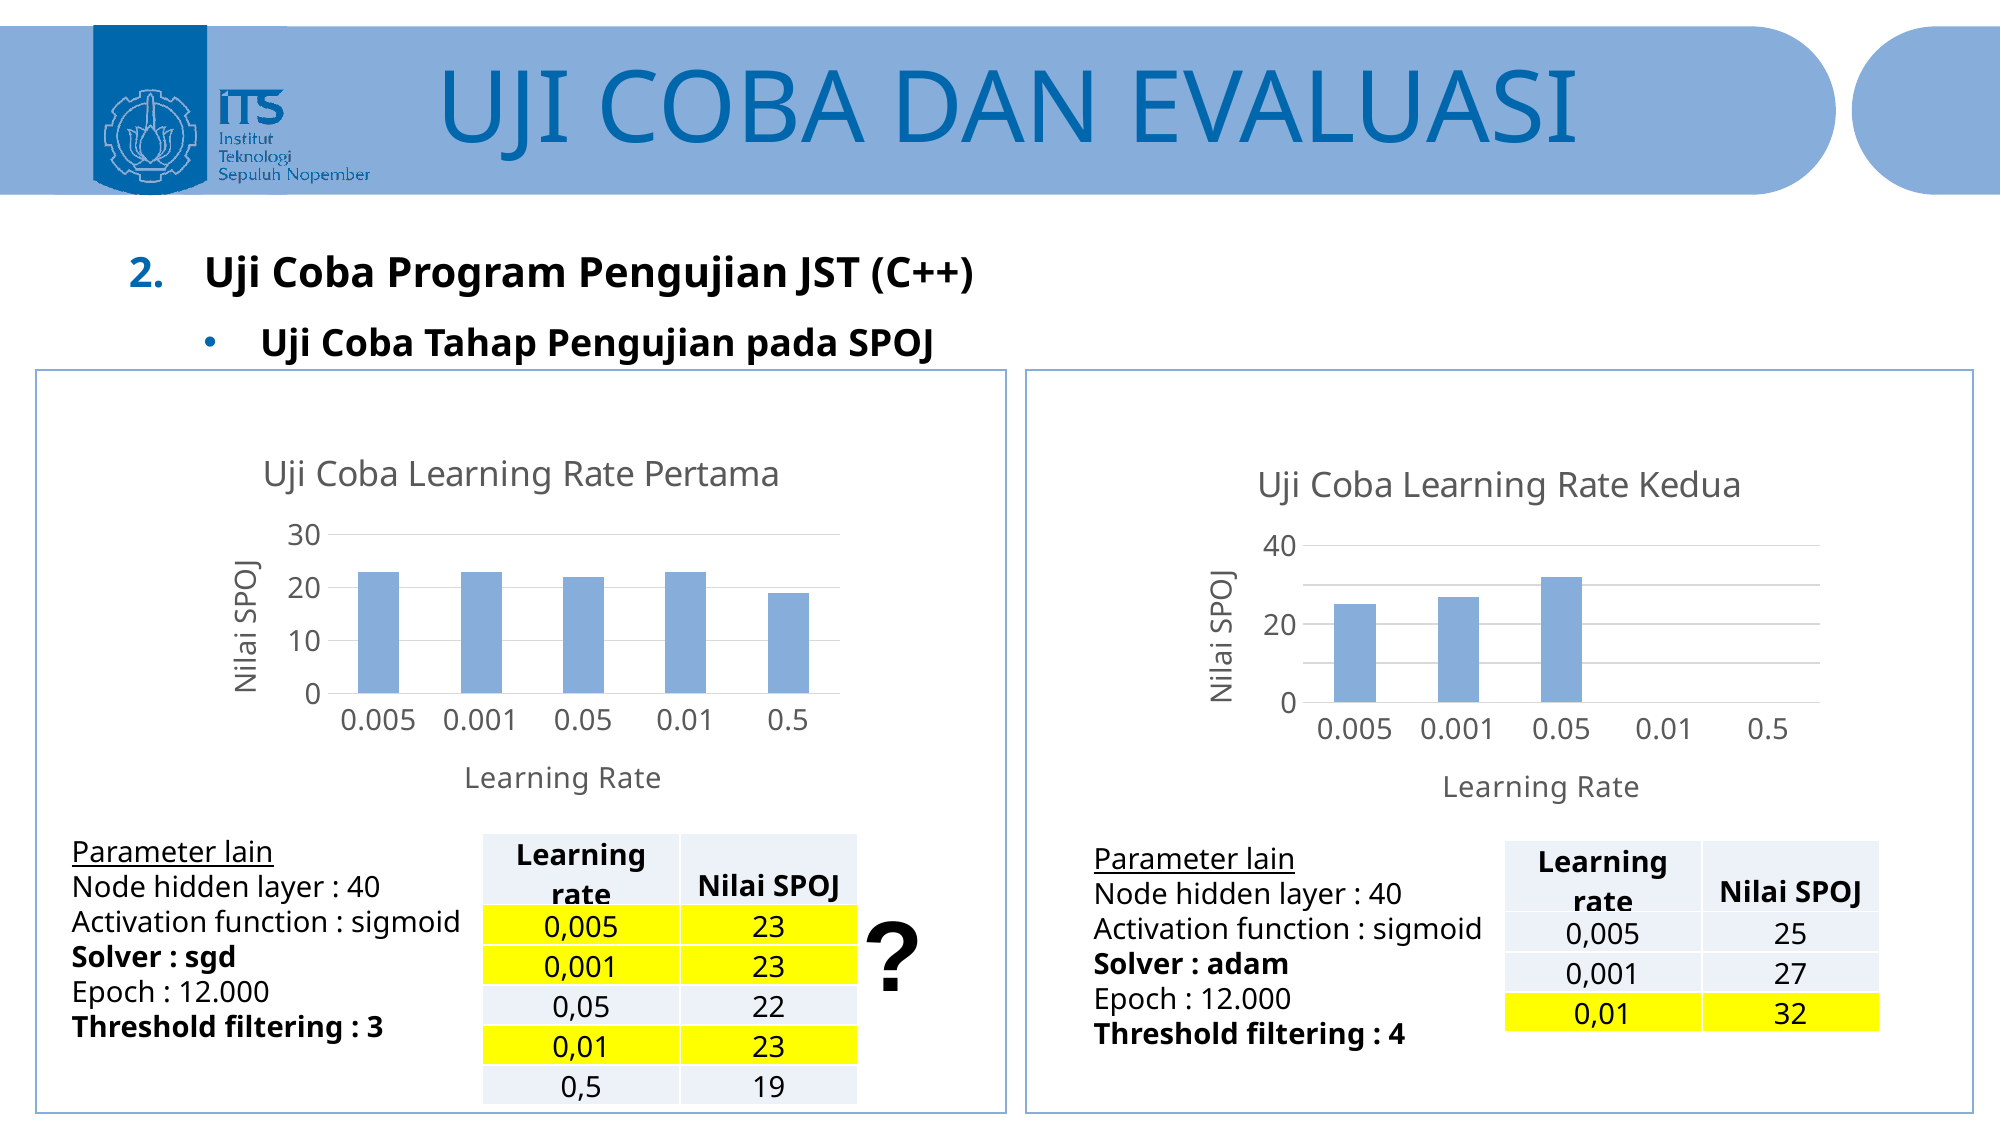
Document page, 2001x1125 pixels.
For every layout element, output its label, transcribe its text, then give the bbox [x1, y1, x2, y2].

table_cell 23 [681, 905, 857, 944]
table_cell 0,001 [483, 946, 679, 984]
text_box [35, 369, 1007, 1114]
table_header Learning rate [1505, 841, 1701, 911]
list UJI COBA DAN EVALUASI [422, 51, 2000, 170]
table_cell 27 [1703, 953, 1879, 991]
text_box [1025, 369, 1974, 1114]
table_cell 0,001 [1505, 953, 1701, 991]
table_cell 32 [1703, 993, 1879, 1031]
table_cell 19 [681, 1066, 857, 1104]
table_cell 0,005 [1505, 912, 1701, 951]
table_cell 23 [681, 946, 857, 984]
table_cell 0,01 [1505, 993, 1701, 1031]
table_cell 23 [681, 1026, 857, 1064]
chart [189, 422, 853, 832]
table_cell 0,05 [483, 986, 679, 1024]
table_cell 25 [1703, 912, 1879, 951]
text_box [0, 25, 83, 196]
table_cell 22 [681, 986, 857, 1024]
table_cell 0,005 [483, 905, 679, 944]
text_box Parameter lain Node hidden layer : 40 Activation function : sigmoid Solver : adam Epoch : 12.000 Threshold filtering : 4 [1078, 832, 1498, 1058]
table_cell 0,5 [483, 1066, 679, 1104]
text_box Uji Coba Program Pengujian JST (C++) Uji Coba Tahap Pengujian pada SPOJ [114, 213, 1883, 372]
text_box Parameter lain Node hidden layer : 40 Activation function : sigmoid Solver : sgd Epoch : 12.000 Threshold filtering : 3 [56, 825, 477, 1051]
table_header Nilai SPOJ [1703, 841, 1879, 911]
table_cell 0,01 [483, 1026, 679, 1064]
table_header Nilai SPOJ [681, 834, 857, 904]
picture [83, 15, 378, 205]
chart [1165, 433, 1834, 840]
table_header Learning rate [483, 834, 679, 904]
